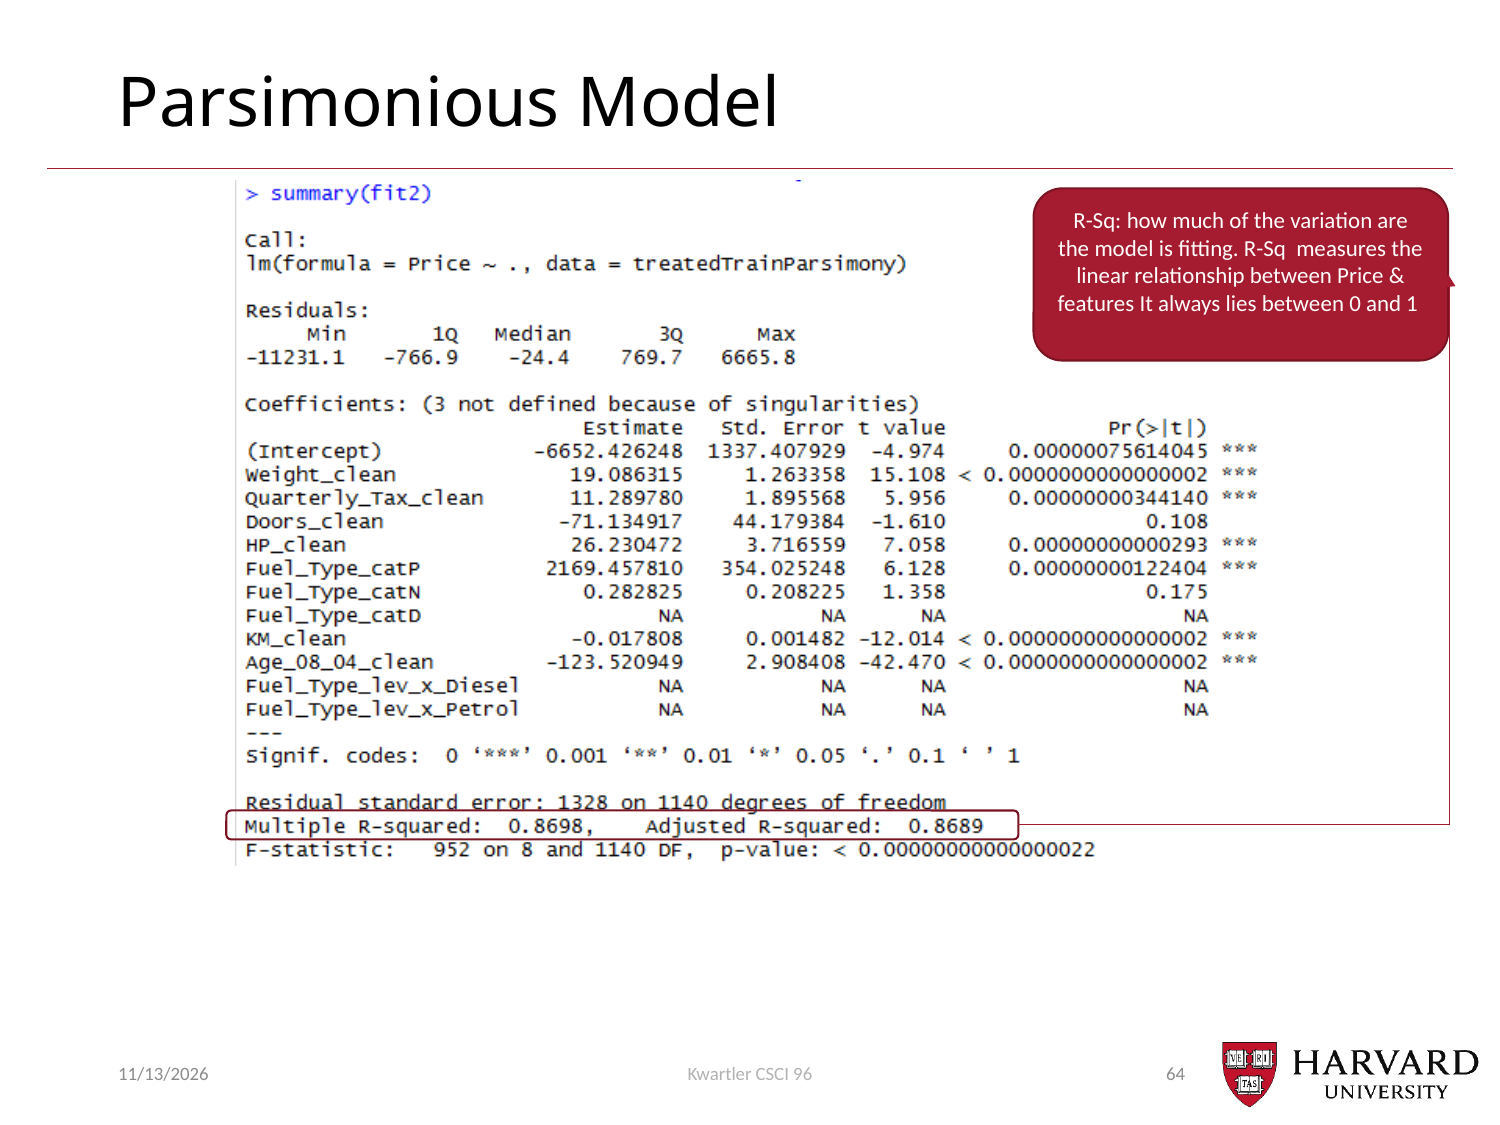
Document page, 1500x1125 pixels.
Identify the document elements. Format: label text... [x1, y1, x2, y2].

slide_number 64 [1059, 1042, 1200, 1103]
text_box R-Sq: how much of the variation are the model is fitting. R-Sq measures the linear relationship between Price & features It always lies between 0 and 1 [1265, 187, 1450, 275]
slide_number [103, 1042, 441, 1103]
picture [1200, 1024, 1500, 1125]
title Parsimonious Model [103, 59, 1397, 157]
text_box [225, 809, 235, 841]
footer Kwartler CSCI 96 [496, 1042, 1004, 1103]
picture [235, 180, 1265, 866]
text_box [1018, 274, 1449, 825]
